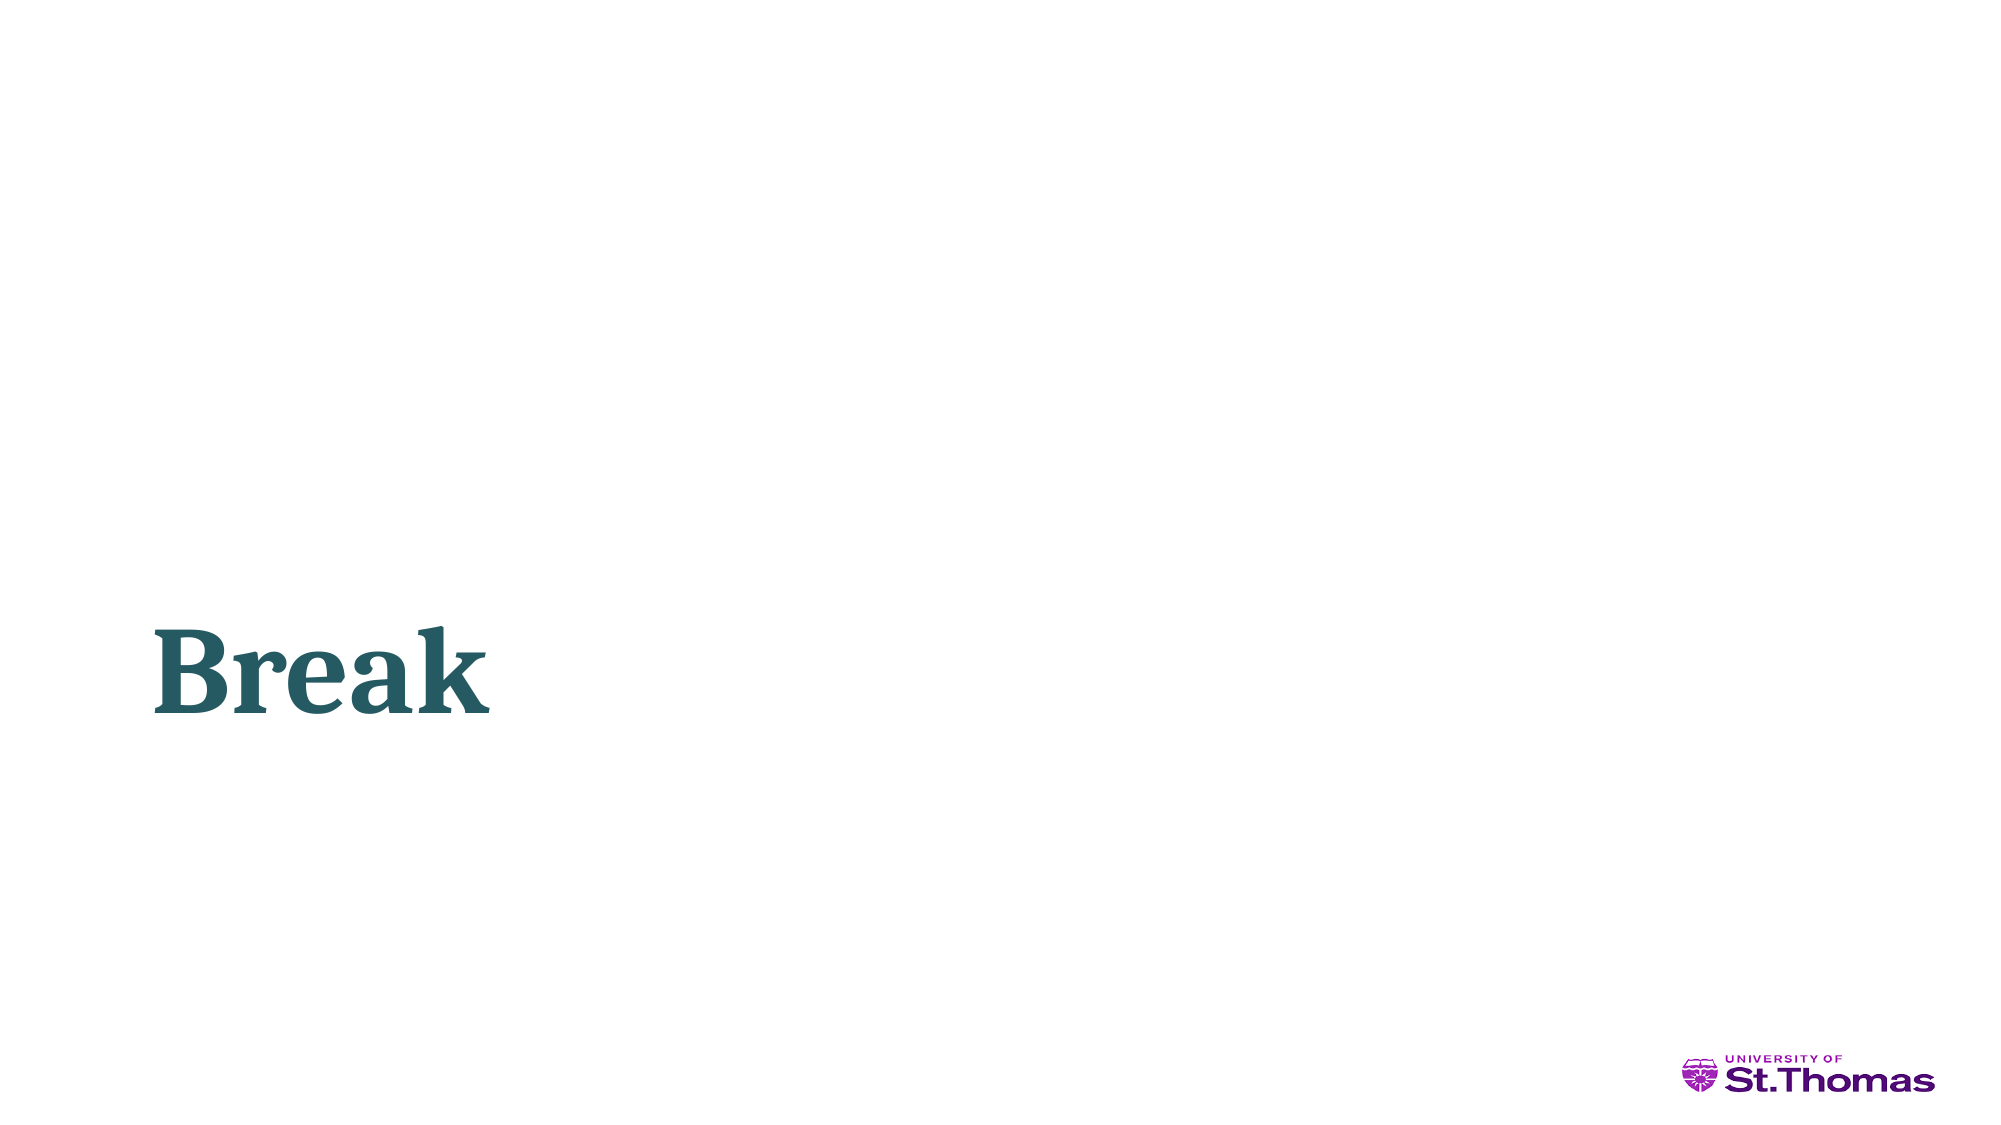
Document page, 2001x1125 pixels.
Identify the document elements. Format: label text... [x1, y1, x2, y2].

title Break [136, 280, 1862, 749]
picture [1637, 1022, 1980, 1125]
